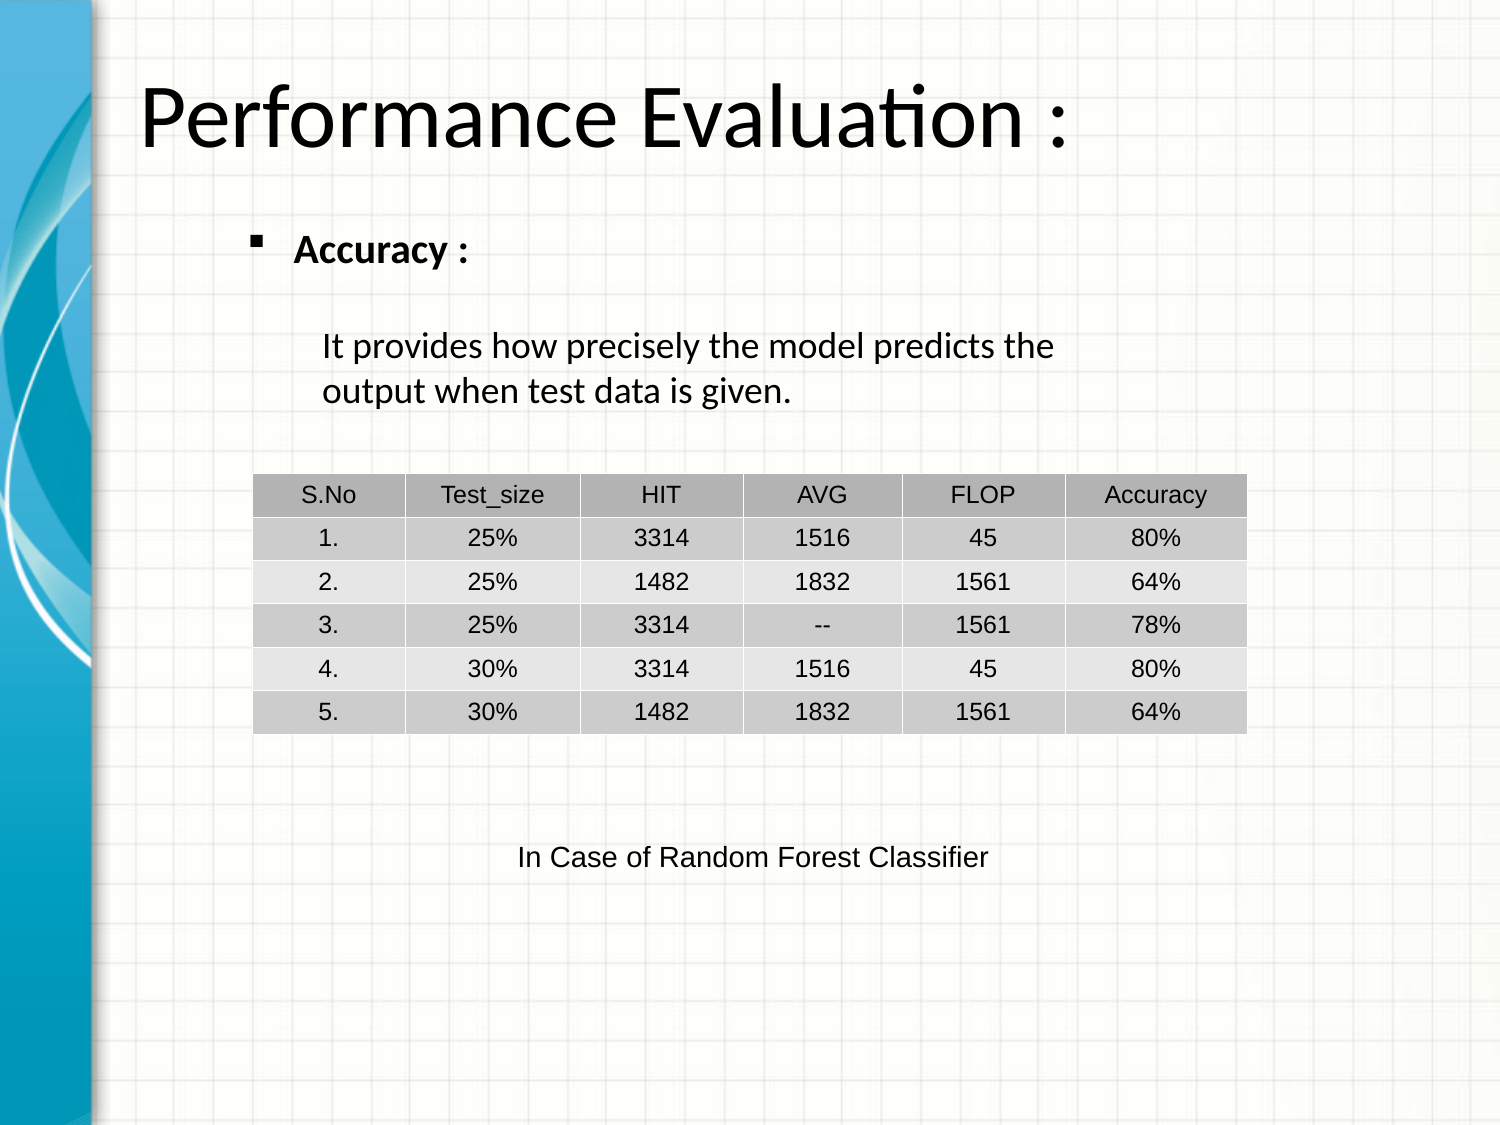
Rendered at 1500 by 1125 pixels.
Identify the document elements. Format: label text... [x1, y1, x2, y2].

text_box Accuracy : It provides how precisely the model predicts the output when test data is given. [232, 163, 1168, 434]
table_cell -- [744, 604, 902, 647]
table_cell 3314 [581, 604, 743, 647]
table_cell 1516 [744, 648, 902, 690]
table_cell 1832 [744, 561, 902, 603]
table_cell 3314 [581, 648, 743, 690]
table_header S.No [253, 474, 405, 517]
table_cell 2. [253, 561, 405, 603]
table_cell 3. [253, 604, 405, 647]
table_cell 1482 [581, 561, 743, 603]
picture [0, 0, 1500, 1125]
table_cell 25% [406, 518, 580, 560]
table_cell 5. [253, 691, 405, 734]
table_header Test_size [406, 474, 580, 517]
table_cell 64% [1066, 561, 1247, 603]
table_cell 1832 [744, 691, 902, 734]
table_header FLOP [903, 474, 1065, 517]
table_cell 30% [406, 691, 580, 734]
text_box Performance Evaluation : [125, 45, 1382, 177]
table_cell 25% [406, 561, 580, 603]
table_cell 45 [903, 518, 1065, 560]
table_cell 1482 [581, 691, 743, 734]
text_box In Case of Random Forest Classifier [475, 830, 1031, 890]
table_cell 45 [903, 648, 1065, 690]
table_cell 30% [406, 648, 580, 690]
table_cell 80% [1066, 648, 1247, 690]
table_cell 1. [253, 518, 405, 560]
table_cell 80% [1066, 518, 1247, 560]
table_cell 1516 [744, 518, 902, 560]
table_cell 25% [406, 604, 580, 647]
table_cell 1561 [903, 561, 1065, 603]
table_header HIT [581, 474, 743, 517]
table_cell 1561 [903, 691, 1065, 734]
table_cell 4. [253, 648, 405, 690]
table_cell 3314 [581, 518, 743, 560]
table_cell 64% [1066, 691, 1247, 734]
table_header Accuracy [1066, 474, 1247, 517]
table_cell 1561 [903, 604, 1065, 647]
table_cell 78% [1066, 604, 1247, 647]
table_header AVG [744, 474, 902, 517]
